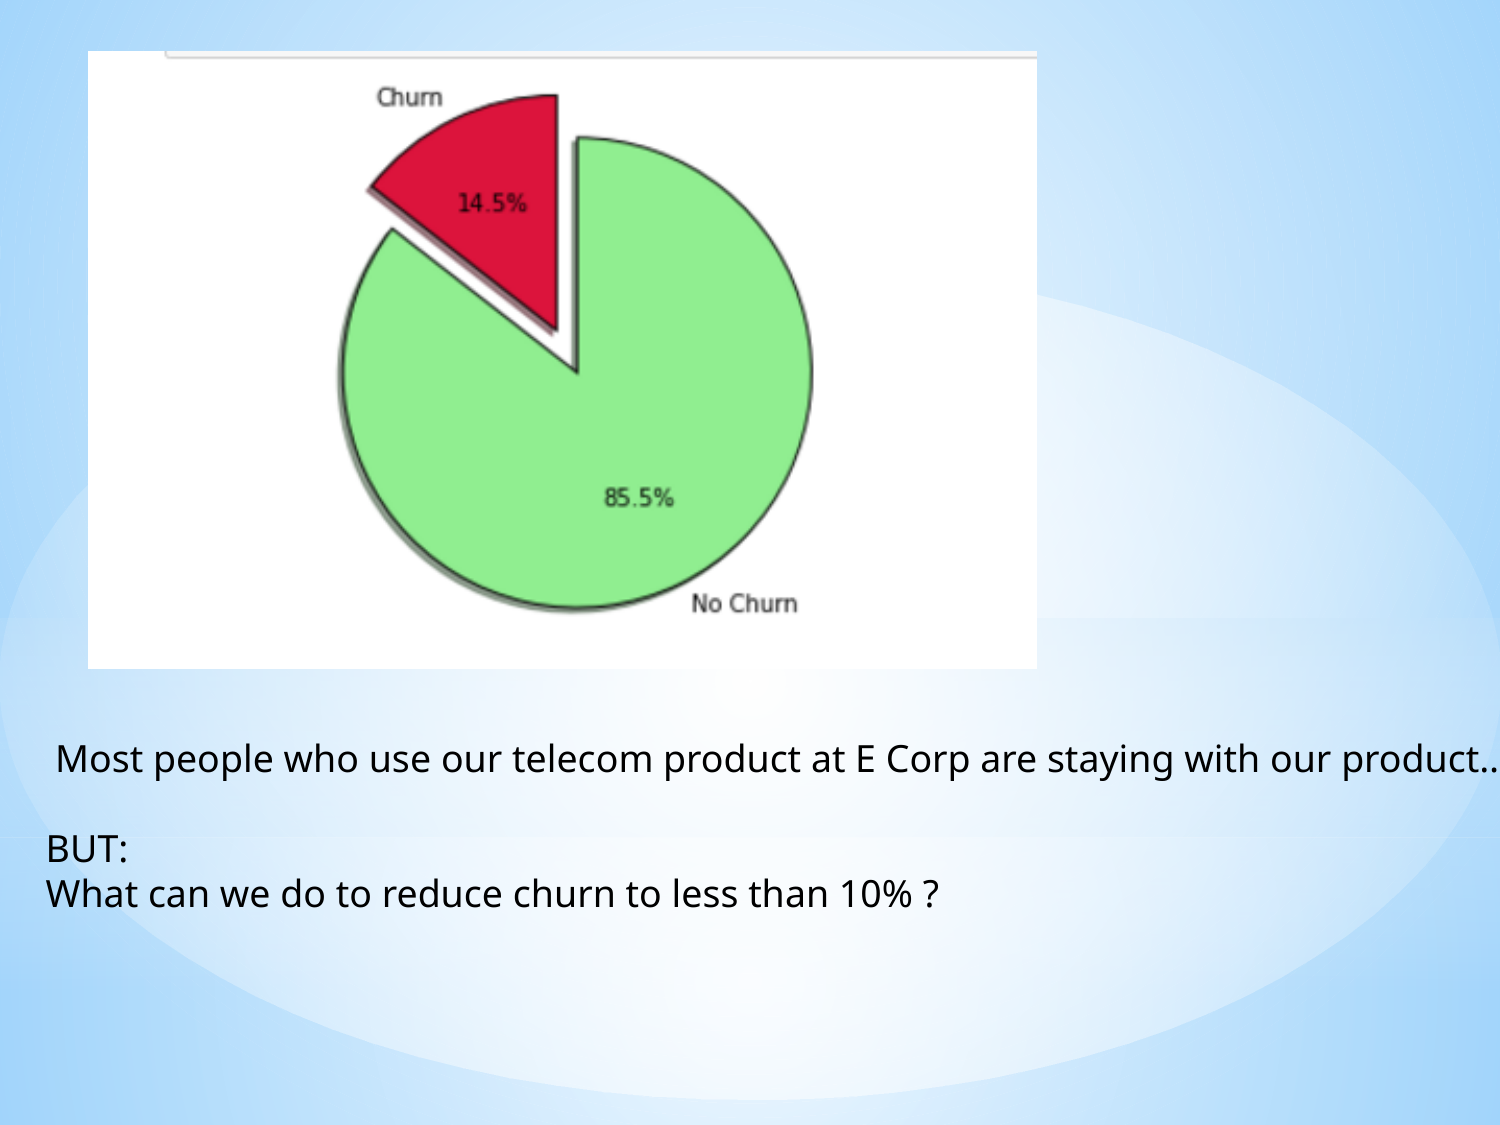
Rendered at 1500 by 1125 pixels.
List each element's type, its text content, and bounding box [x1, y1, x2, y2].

text_box Most people who use our telecom product at E Corp are staying with our product… BUT: What can we do to reduce churn to less than 10% ? [30, 727, 1500, 923]
picture [88, 51, 1038, 669]
